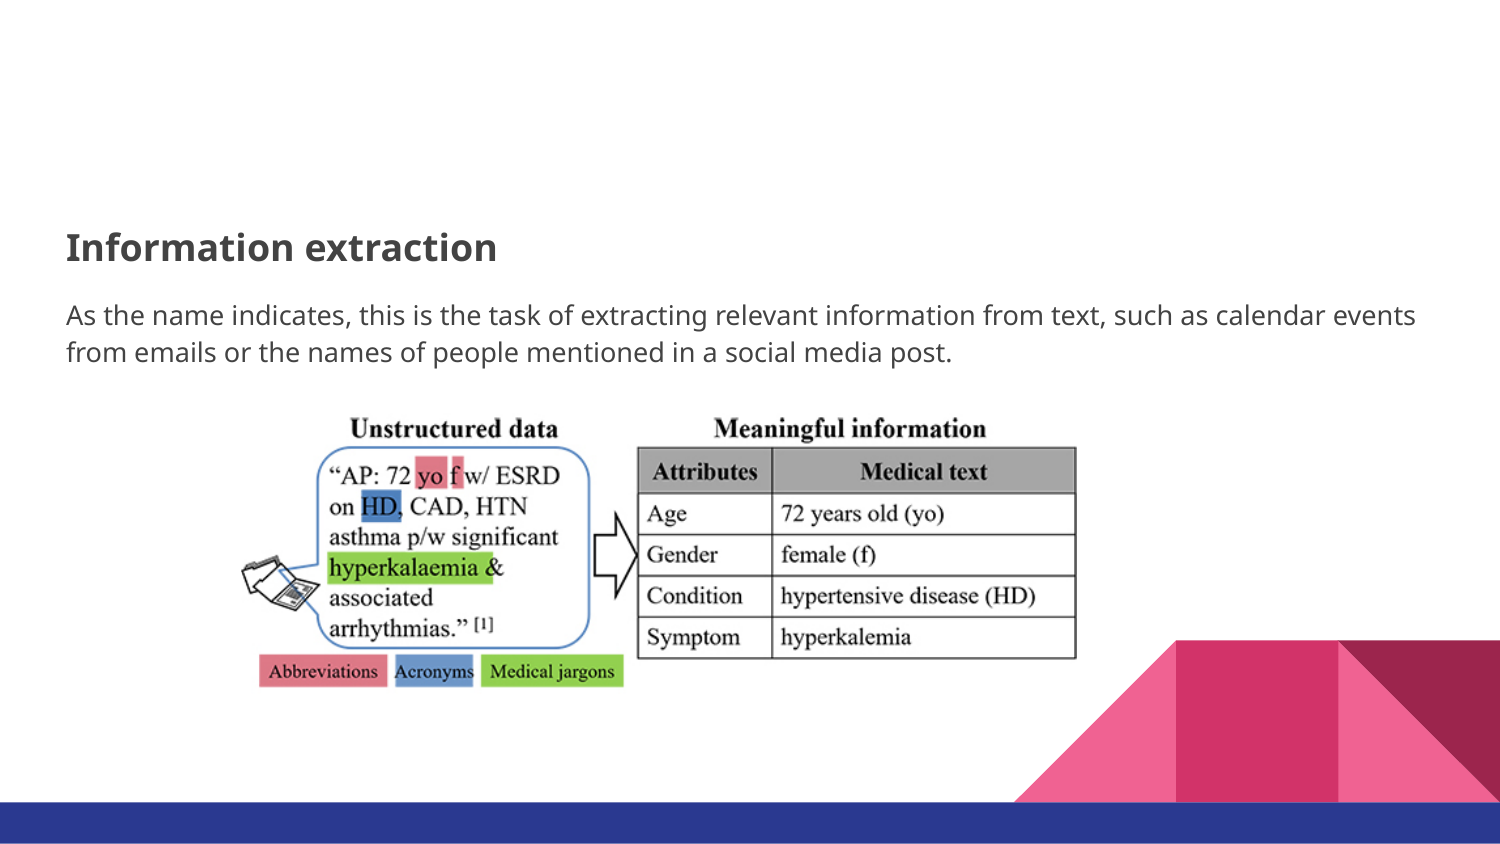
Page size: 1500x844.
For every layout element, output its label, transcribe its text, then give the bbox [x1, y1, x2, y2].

list Information extraction As the name indicates, this is the task of extracting relevant information from text, such as calendar events from emails or the names of people mentioned in a social media post. [51, 201, 1449, 750]
picture [241, 403, 1077, 694]
